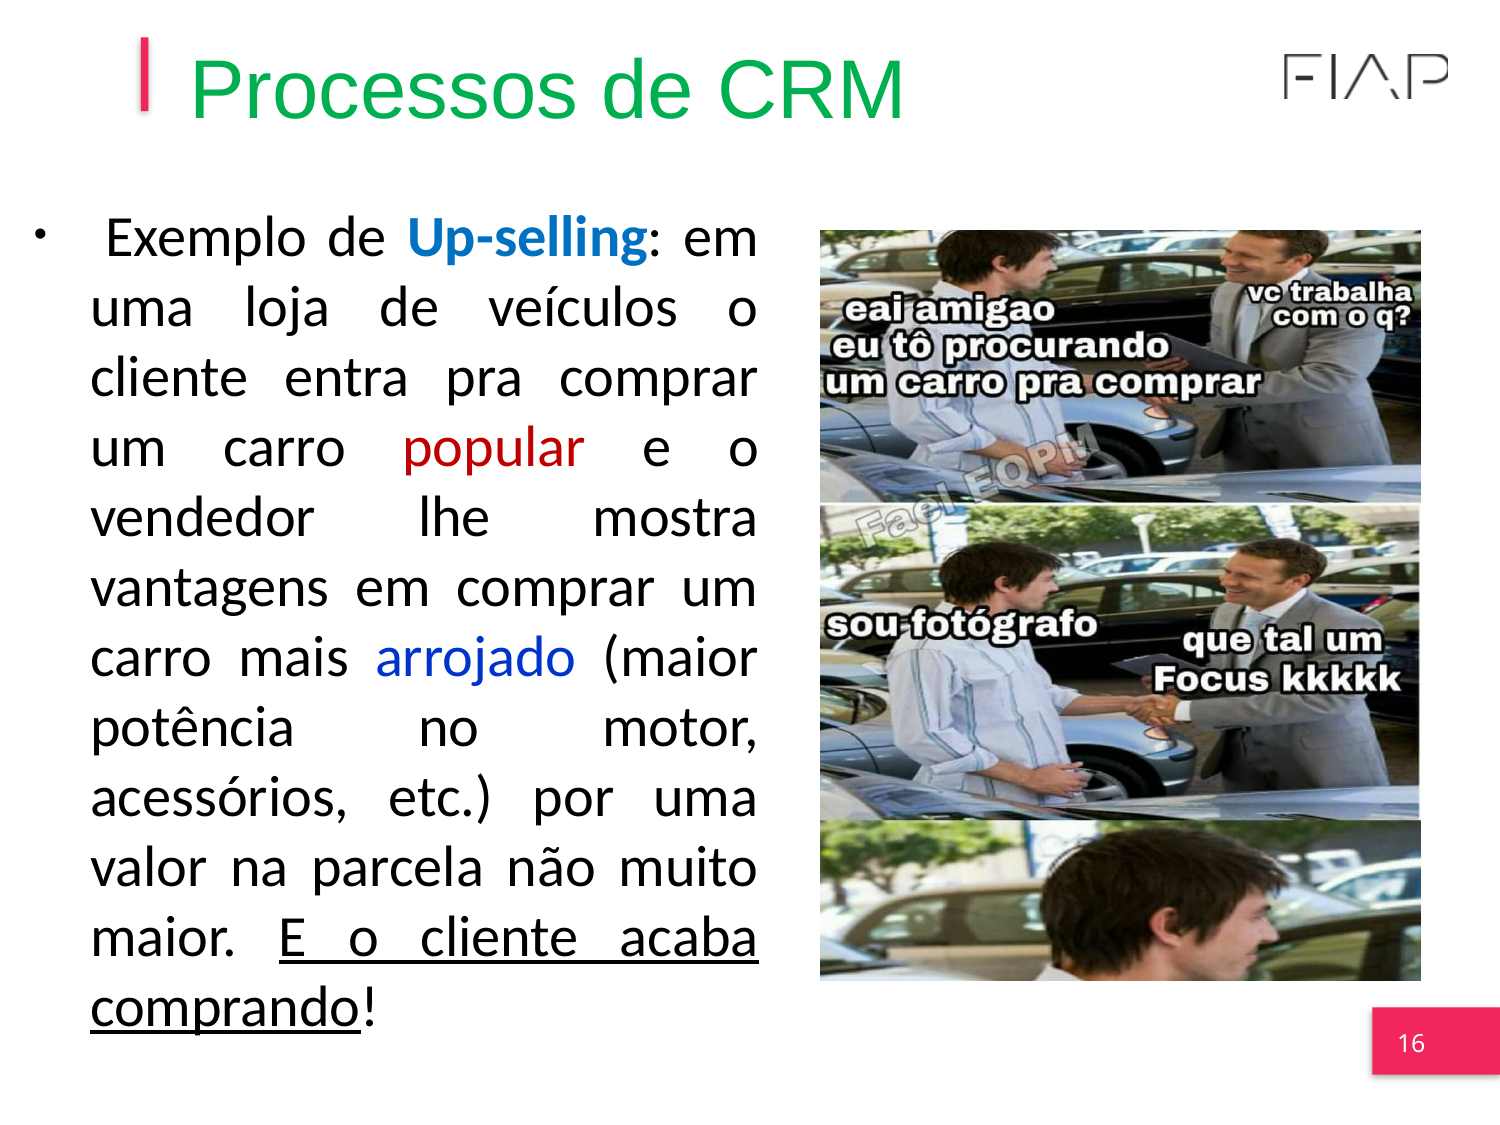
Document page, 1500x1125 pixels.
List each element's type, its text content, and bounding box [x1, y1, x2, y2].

text_box [140, 37, 149, 112]
picture [1283, 53, 1449, 99]
list Exemplo de Up-selling: em uma loja de veículos o cliente entra pra comprar um carro popular e o vendedor lhe mostra vantagens em comprar um carro mais arrojado (maior potência no motor, acessórios, etc.) por uma valor na parcela não muito maior. E o cliente acaba comprando! [18, 190, 774, 1116]
text_box [1372, 1007, 1500, 1075]
title Processos de CRM [170, 0, 926, 187]
picture [820, 230, 1421, 981]
text_box 16 [1382, 1019, 1441, 1065]
